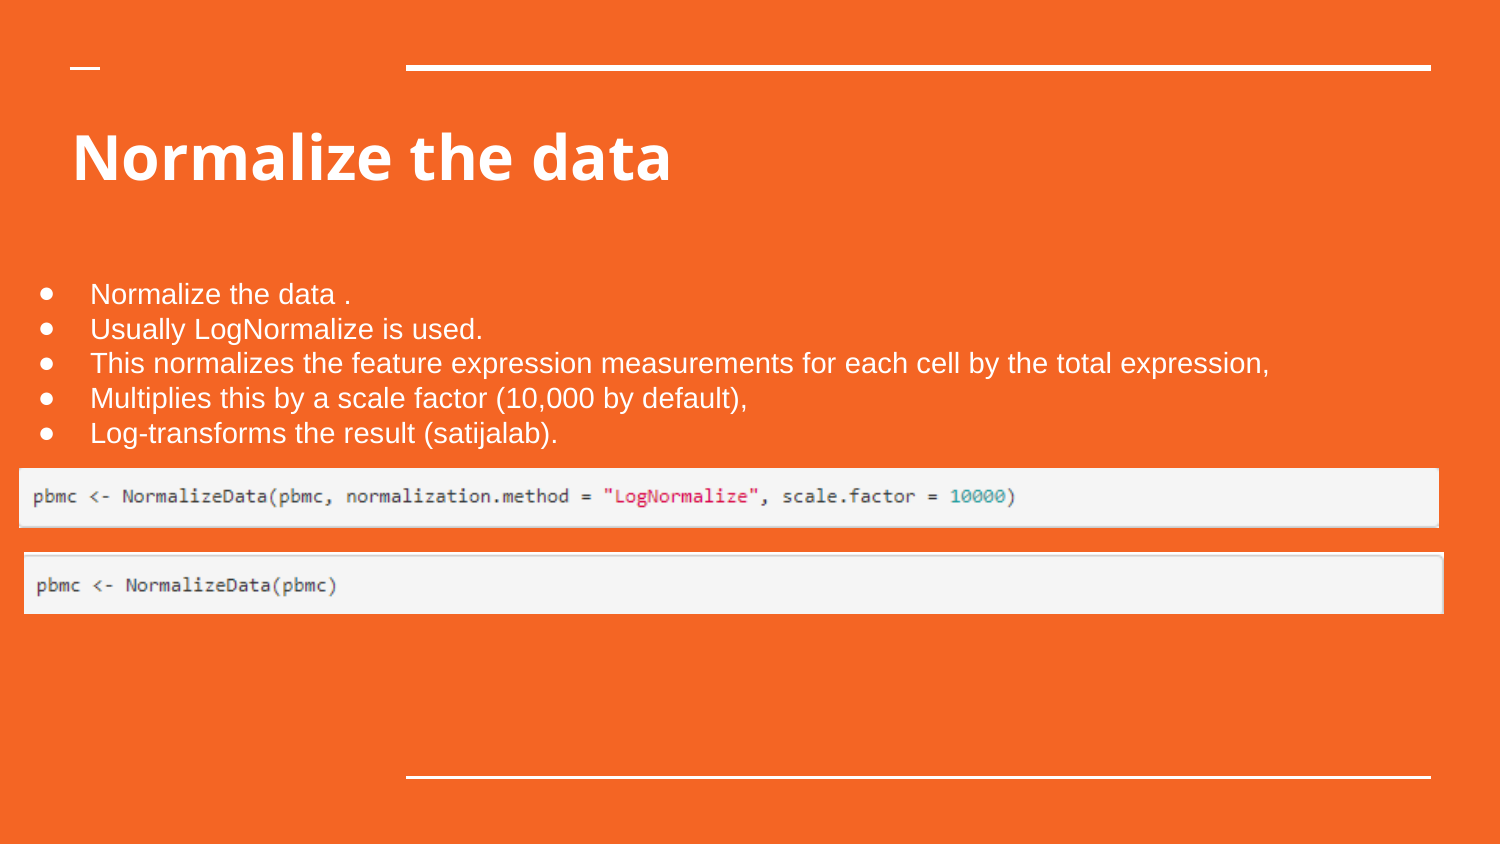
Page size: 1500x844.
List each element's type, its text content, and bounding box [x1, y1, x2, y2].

picture [24, 552, 1444, 615]
picture [19, 468, 1439, 529]
text_box Normalize the data . Usually LogNormalize is used. This normalizes the feature expression measurements for each cell by the total expression, Multiplies this by a scale factor (10,000 by default), Log-transforms the result (satijalab). [0, 259, 1458, 493]
title Normalize the data [56, 103, 1428, 221]
